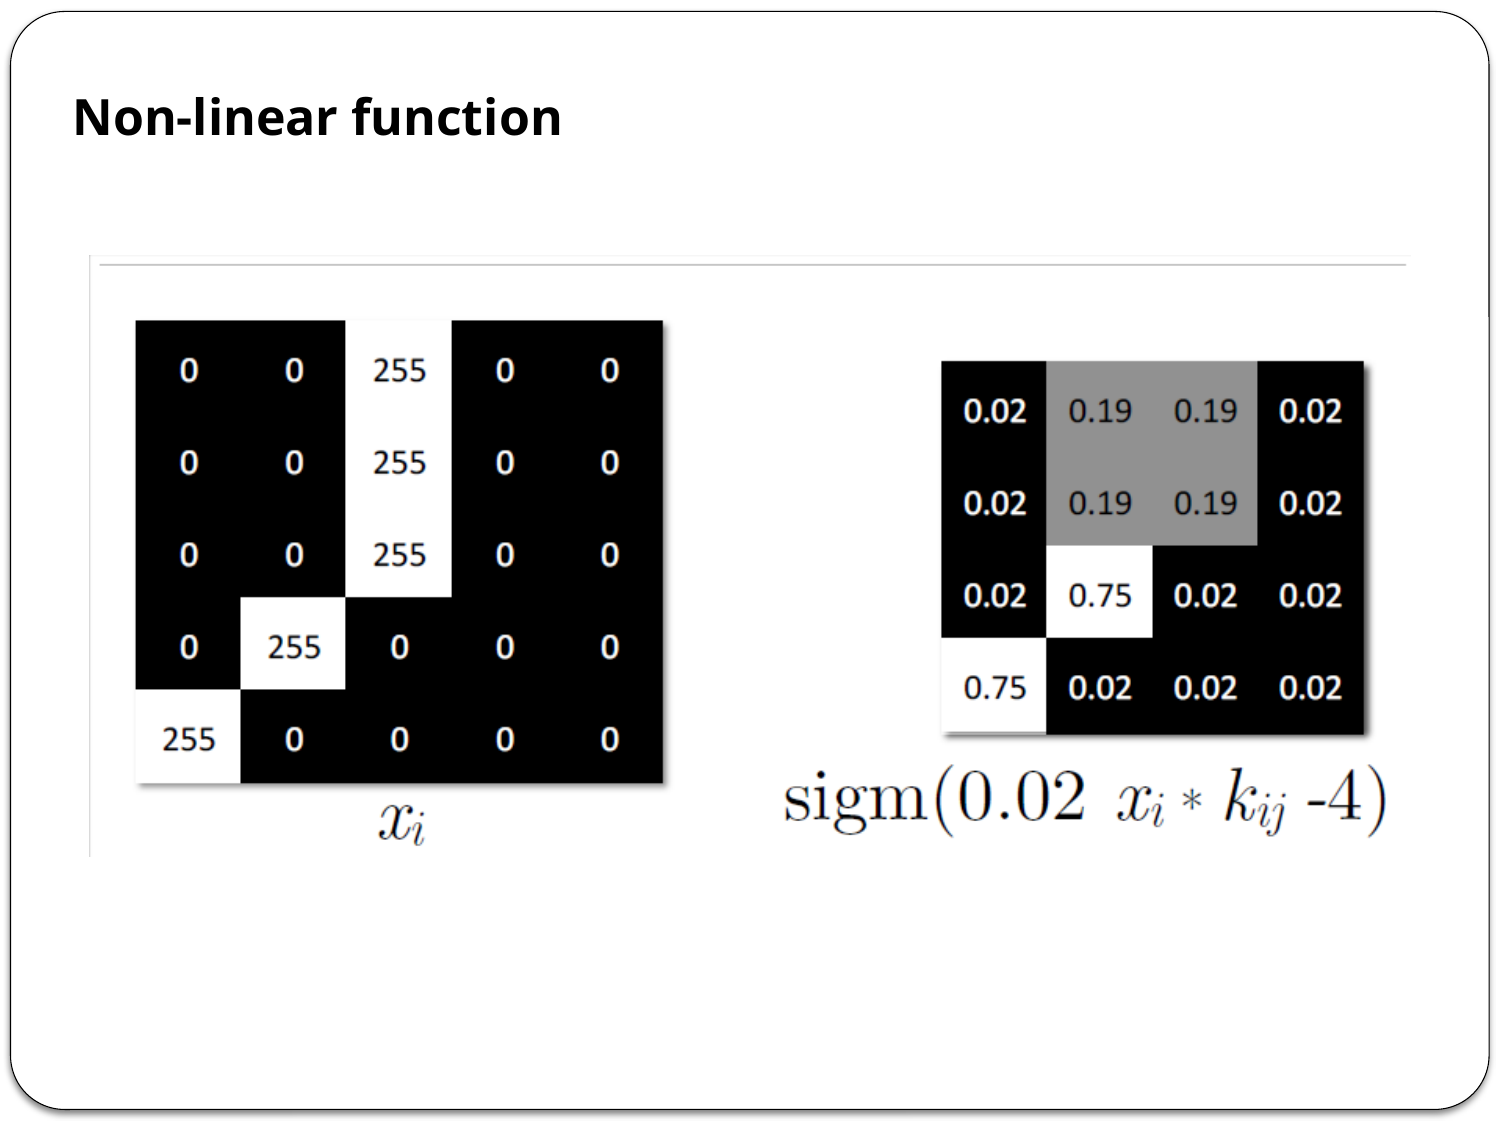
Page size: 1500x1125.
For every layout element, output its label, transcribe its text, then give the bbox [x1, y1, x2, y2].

picture [89, 255, 1411, 858]
text_box Non-linear function [57, 78, 578, 153]
